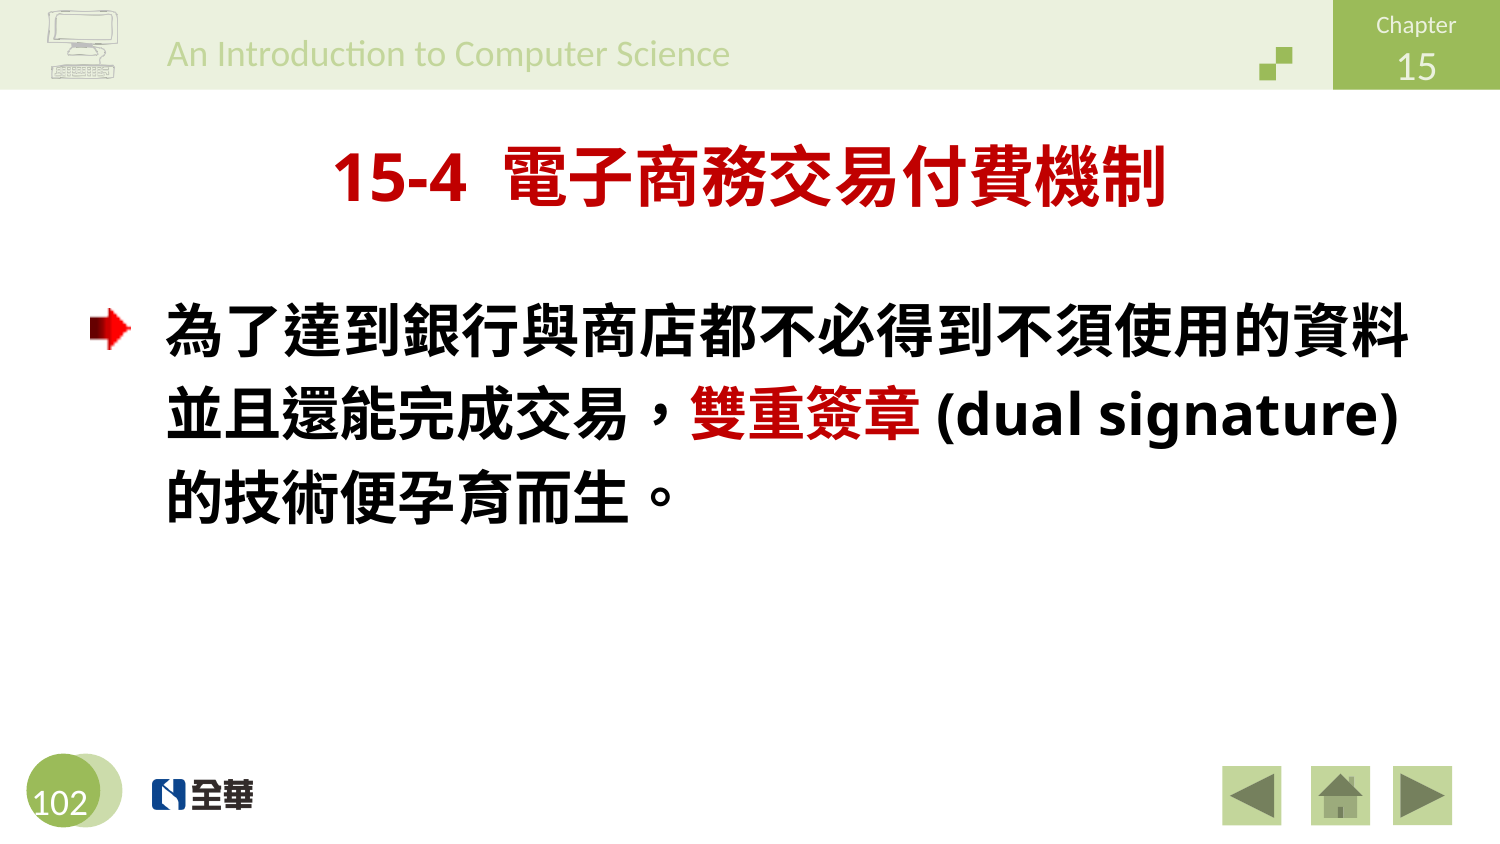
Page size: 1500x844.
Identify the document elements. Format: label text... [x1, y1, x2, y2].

picture [152, 779, 253, 810]
title 15-4 電子商務交易付費機制 [75, 104, 1425, 245]
picture [47, 10, 118, 79]
list 為了達到銀行與商店都不必得到不須使用的資料並且還能完成交易，雙重簽章(dual signature)的技術便孕育而生。 [75, 272, 1425, 754]
picture [90, 308, 131, 350]
